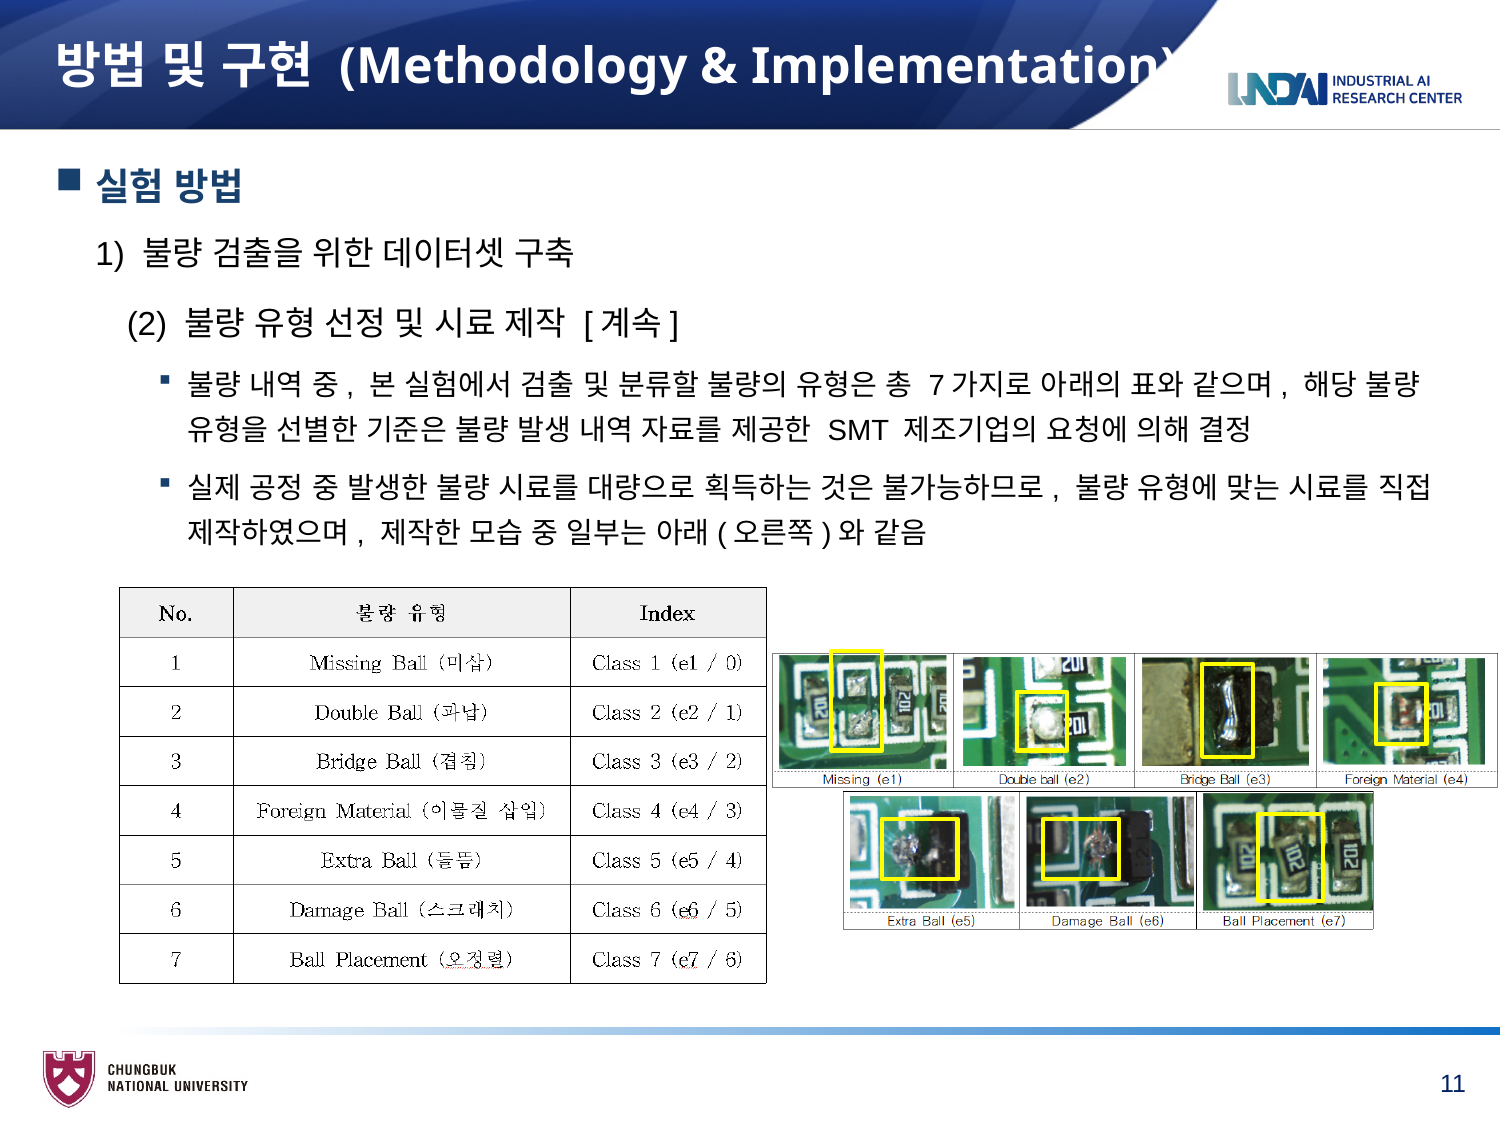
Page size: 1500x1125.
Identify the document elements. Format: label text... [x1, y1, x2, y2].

picture [113, 581, 771, 988]
picture [0, 0, 1500, 129]
picture [41, 1049, 249, 1109]
text_box 실험 방법 1) 불량 검출을 위한 데이터셋 구축 (2) 불량 유형 선정 및 시료 제작 [계속] 불량 내역 중, 본 실험에서 검출 및 분류할 불량의 유형은 총 7가지로 아래의 표와 같으며, 해당 불량 유형을 선별한 기준은 불량 발생 내역 자료를 제공한 SMT 제조기업의 요청에 의해 결정 실제 공정 중 발생한 불량 시료를 대량으로 획득하는 것은 불가능하므로, 불량 유형에 맞는 시료를 직접 제작하였으며, 제작한 모습 중 일부는 아래(오른쪽)와 같음 [55, 149, 1456, 550]
title 방법 및 구현 (Methodology & Implementation) [55, 10, 1375, 116]
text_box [769, 650, 1500, 932]
